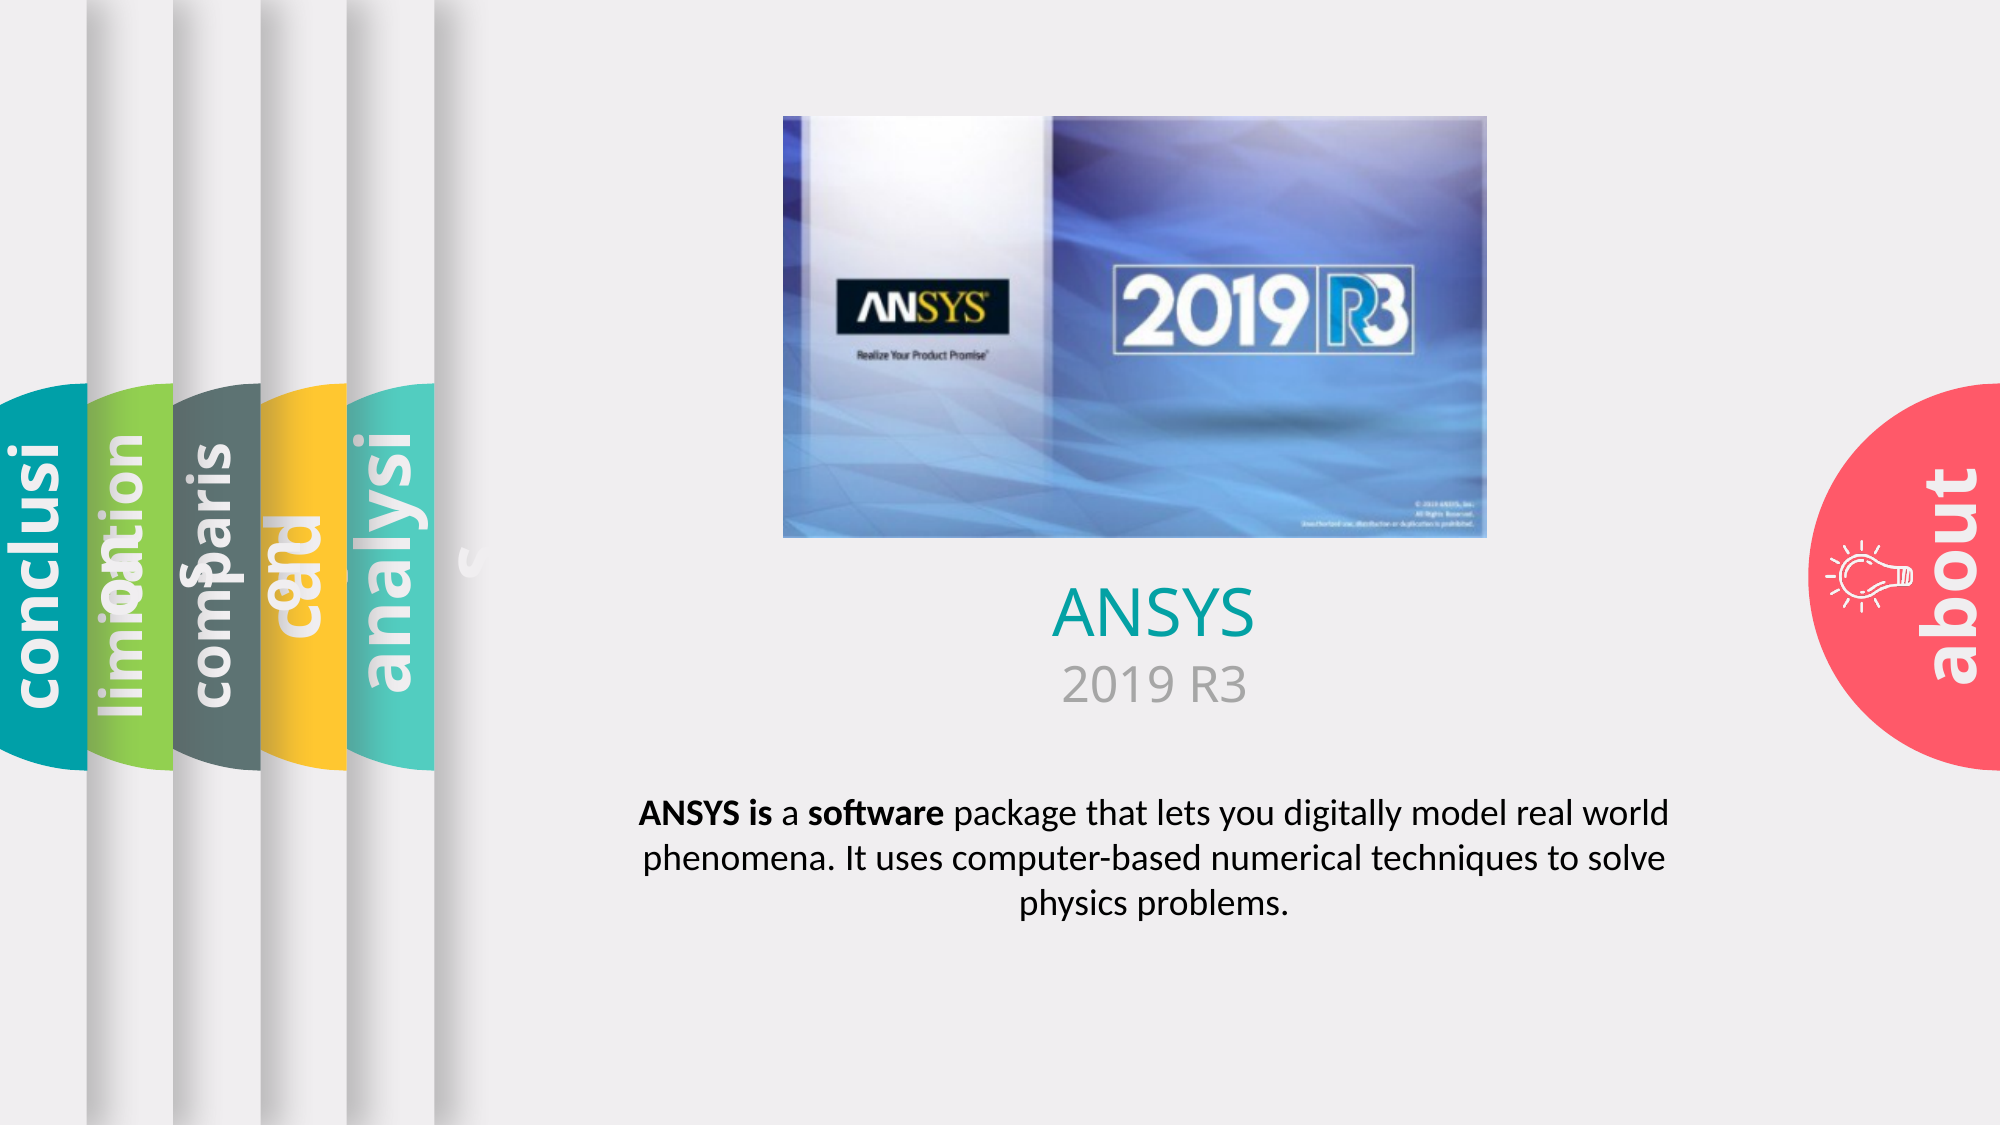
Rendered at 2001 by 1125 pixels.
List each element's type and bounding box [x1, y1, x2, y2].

text_box [597, 562, 1712, 932]
text_box [347, 0, 435, 1125]
text_box [0, 0, 88, 1125]
text_box [173, 0, 261, 1125]
text_box [435, 0, 2000, 1125]
picture [783, 116, 1487, 538]
text_box [88, 0, 173, 1125]
text_box [261, 0, 347, 1125]
